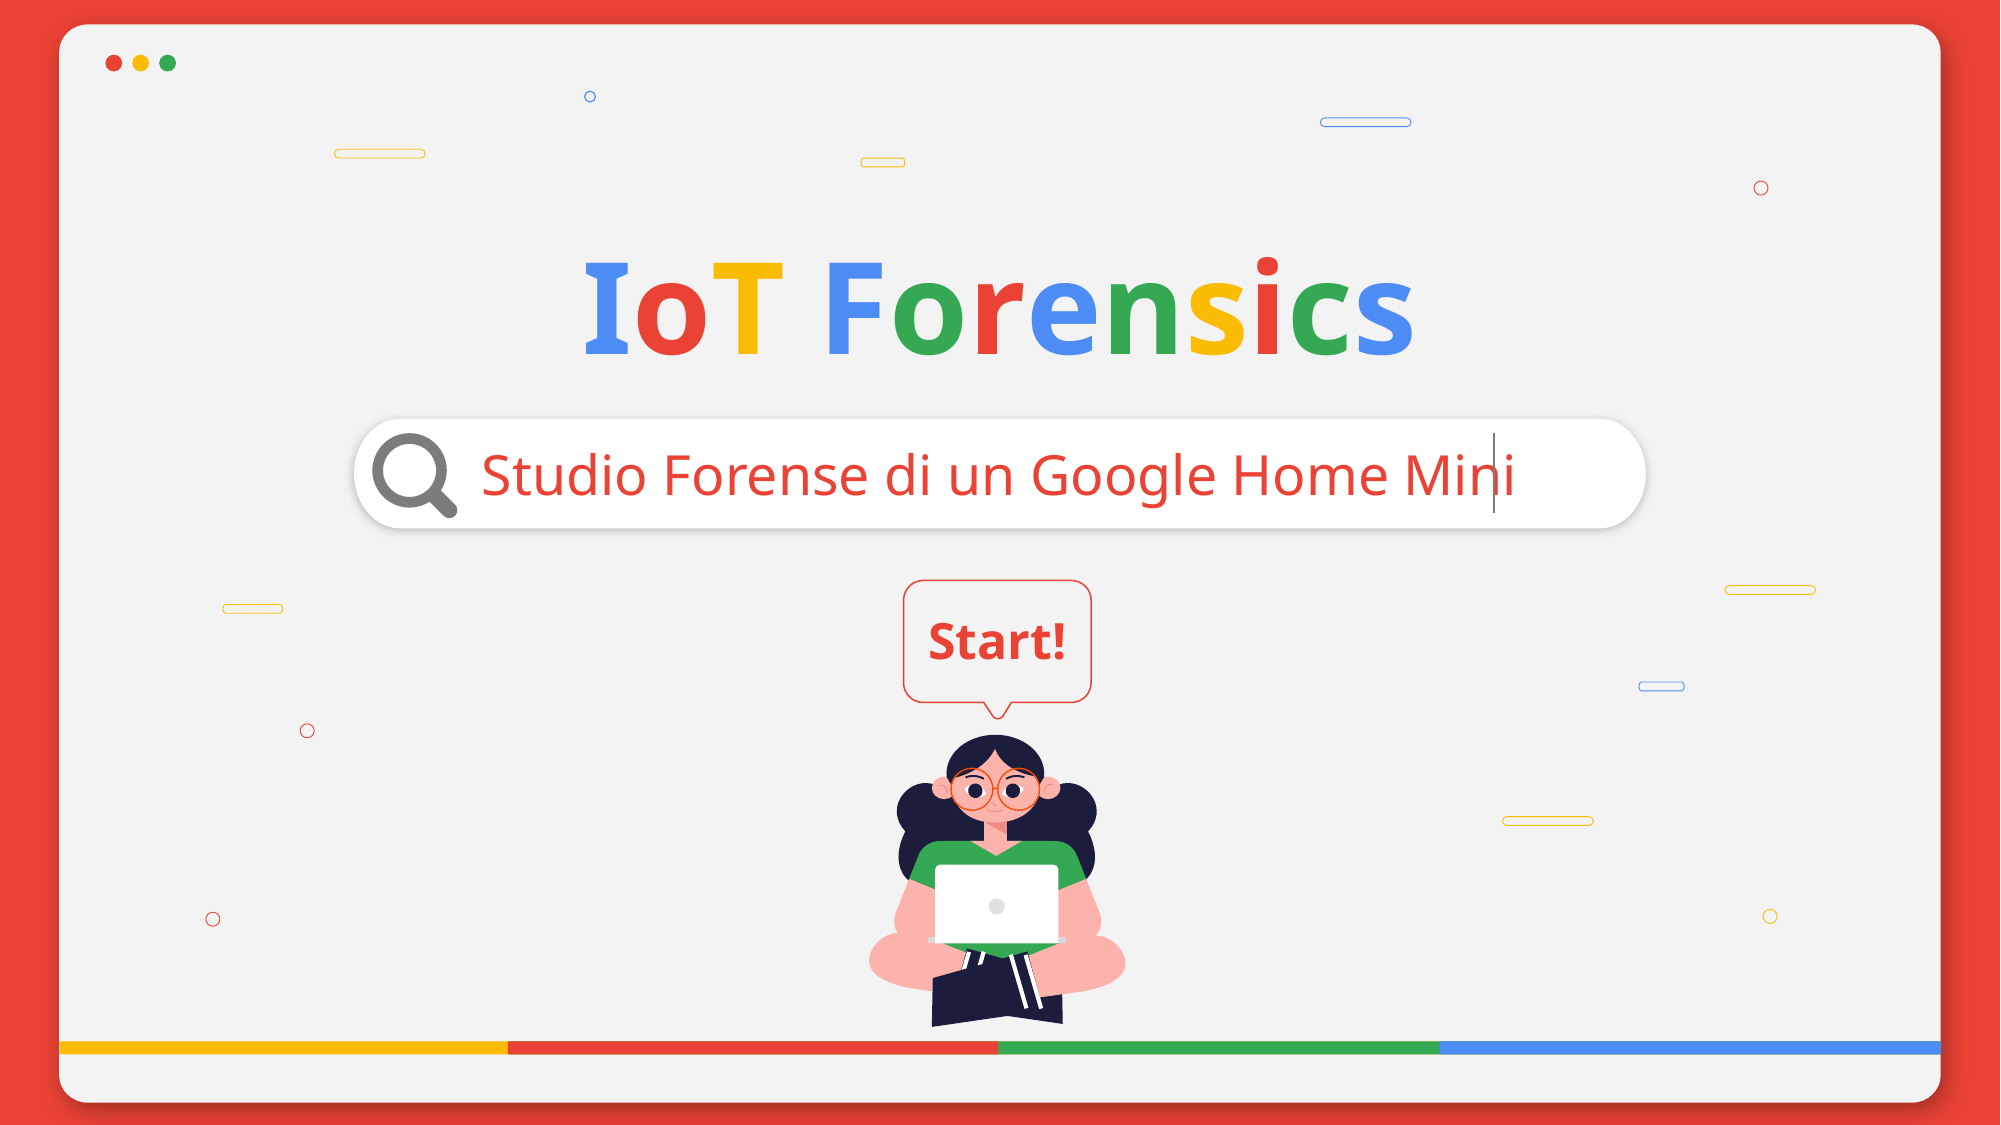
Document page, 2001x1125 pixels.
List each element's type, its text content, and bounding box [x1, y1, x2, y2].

text_box Start! [903, 580, 1092, 719]
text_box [856, 734, 1138, 1028]
title IoT Forensics [156, 202, 1844, 400]
subtitle Studio Forense di un Google Home Mini [412, 416, 1588, 531]
